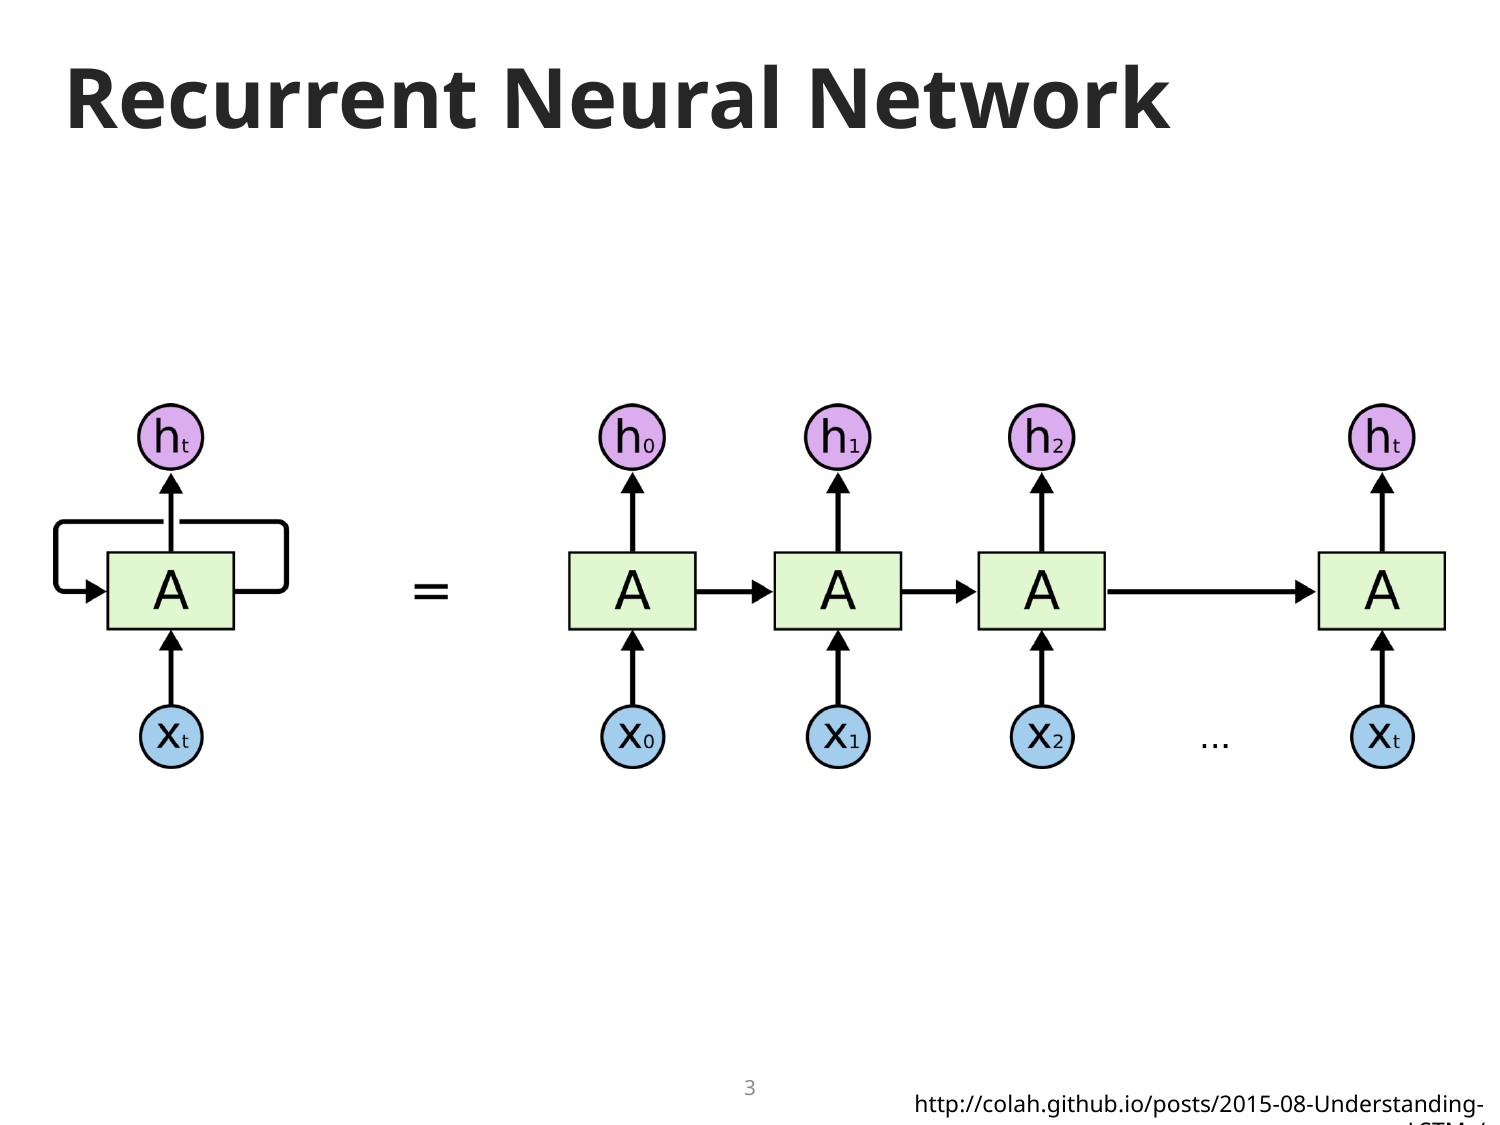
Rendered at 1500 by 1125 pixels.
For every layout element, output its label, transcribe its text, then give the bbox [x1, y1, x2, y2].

slide_number 3 [575, 1058, 925, 1119]
picture [52, 402, 1446, 770]
title Recurrent Neural Network [48, 41, 1456, 149]
text_box http://colah.github.io/posts/2015-08-Understanding-LSTMs/ [832, 1082, 1500, 1125]
